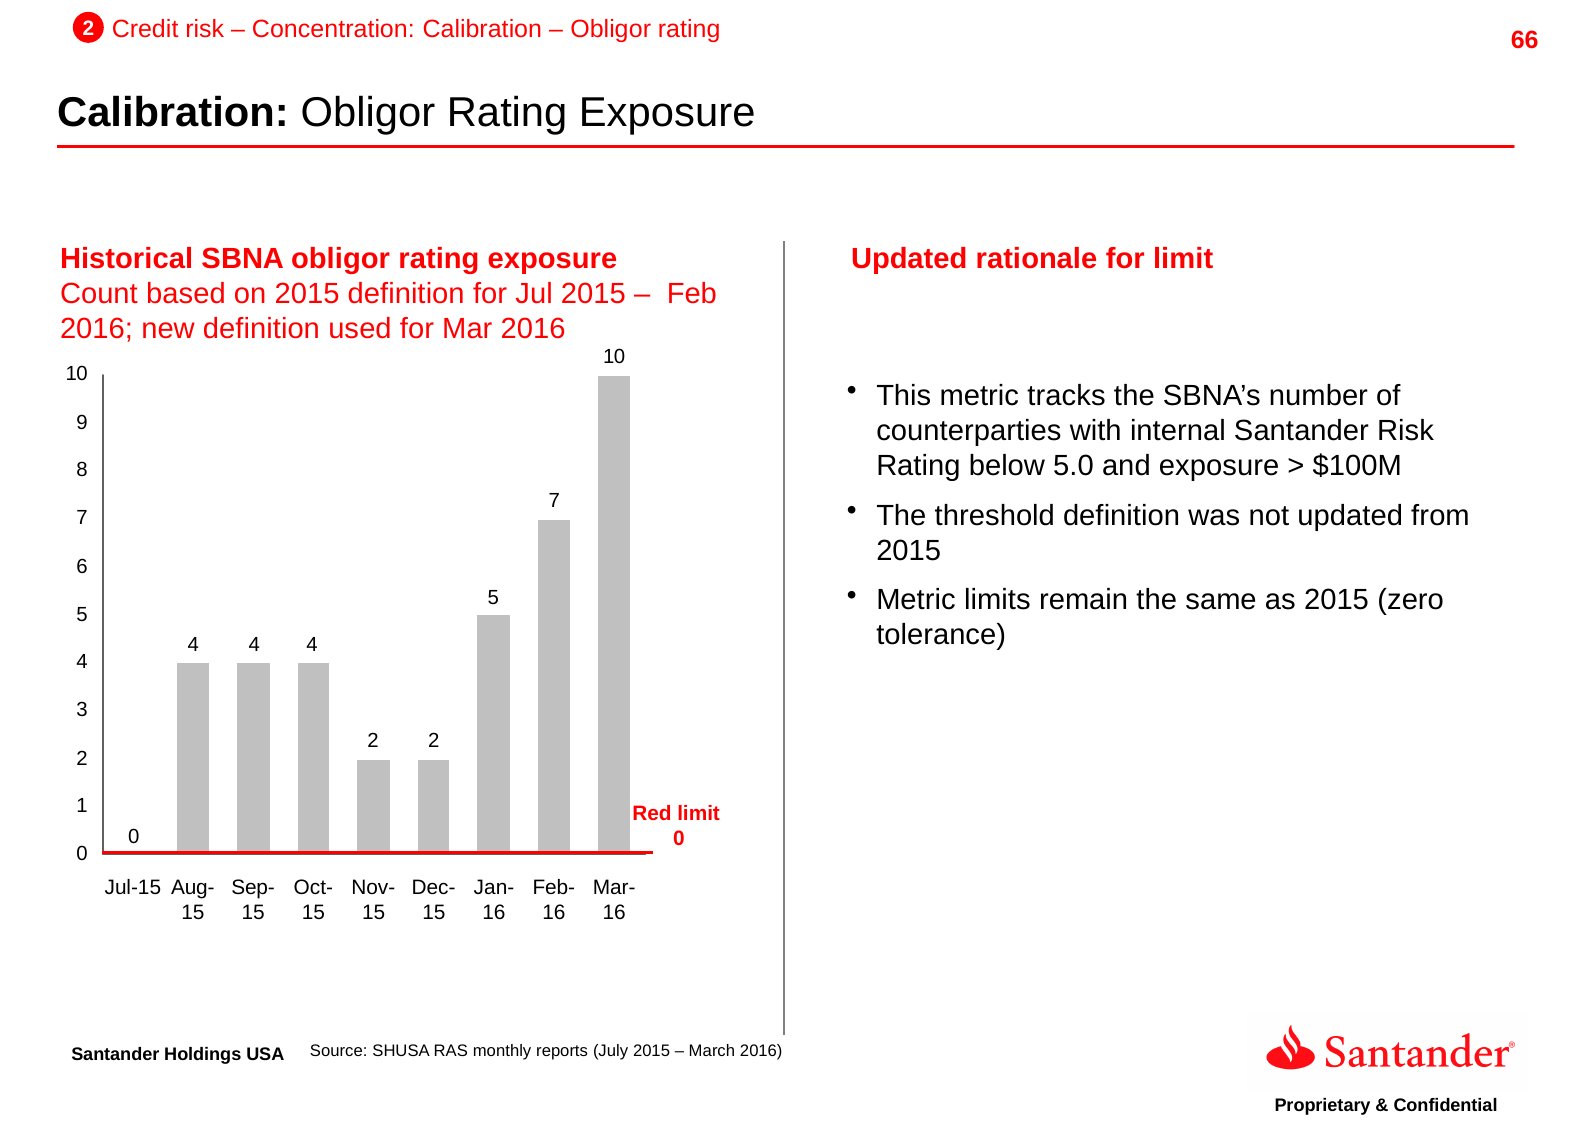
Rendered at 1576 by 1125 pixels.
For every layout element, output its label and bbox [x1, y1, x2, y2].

text_box [309, 1039, 1428, 1060]
list [847, 239, 1519, 320]
text_box [72, 11, 723, 44]
list [57, 74, 1479, 146]
text_box [43, 330, 741, 924]
text_box [846, 376, 1517, 651]
list [60, 239, 732, 320]
picture [1247, 1011, 1528, 1094]
